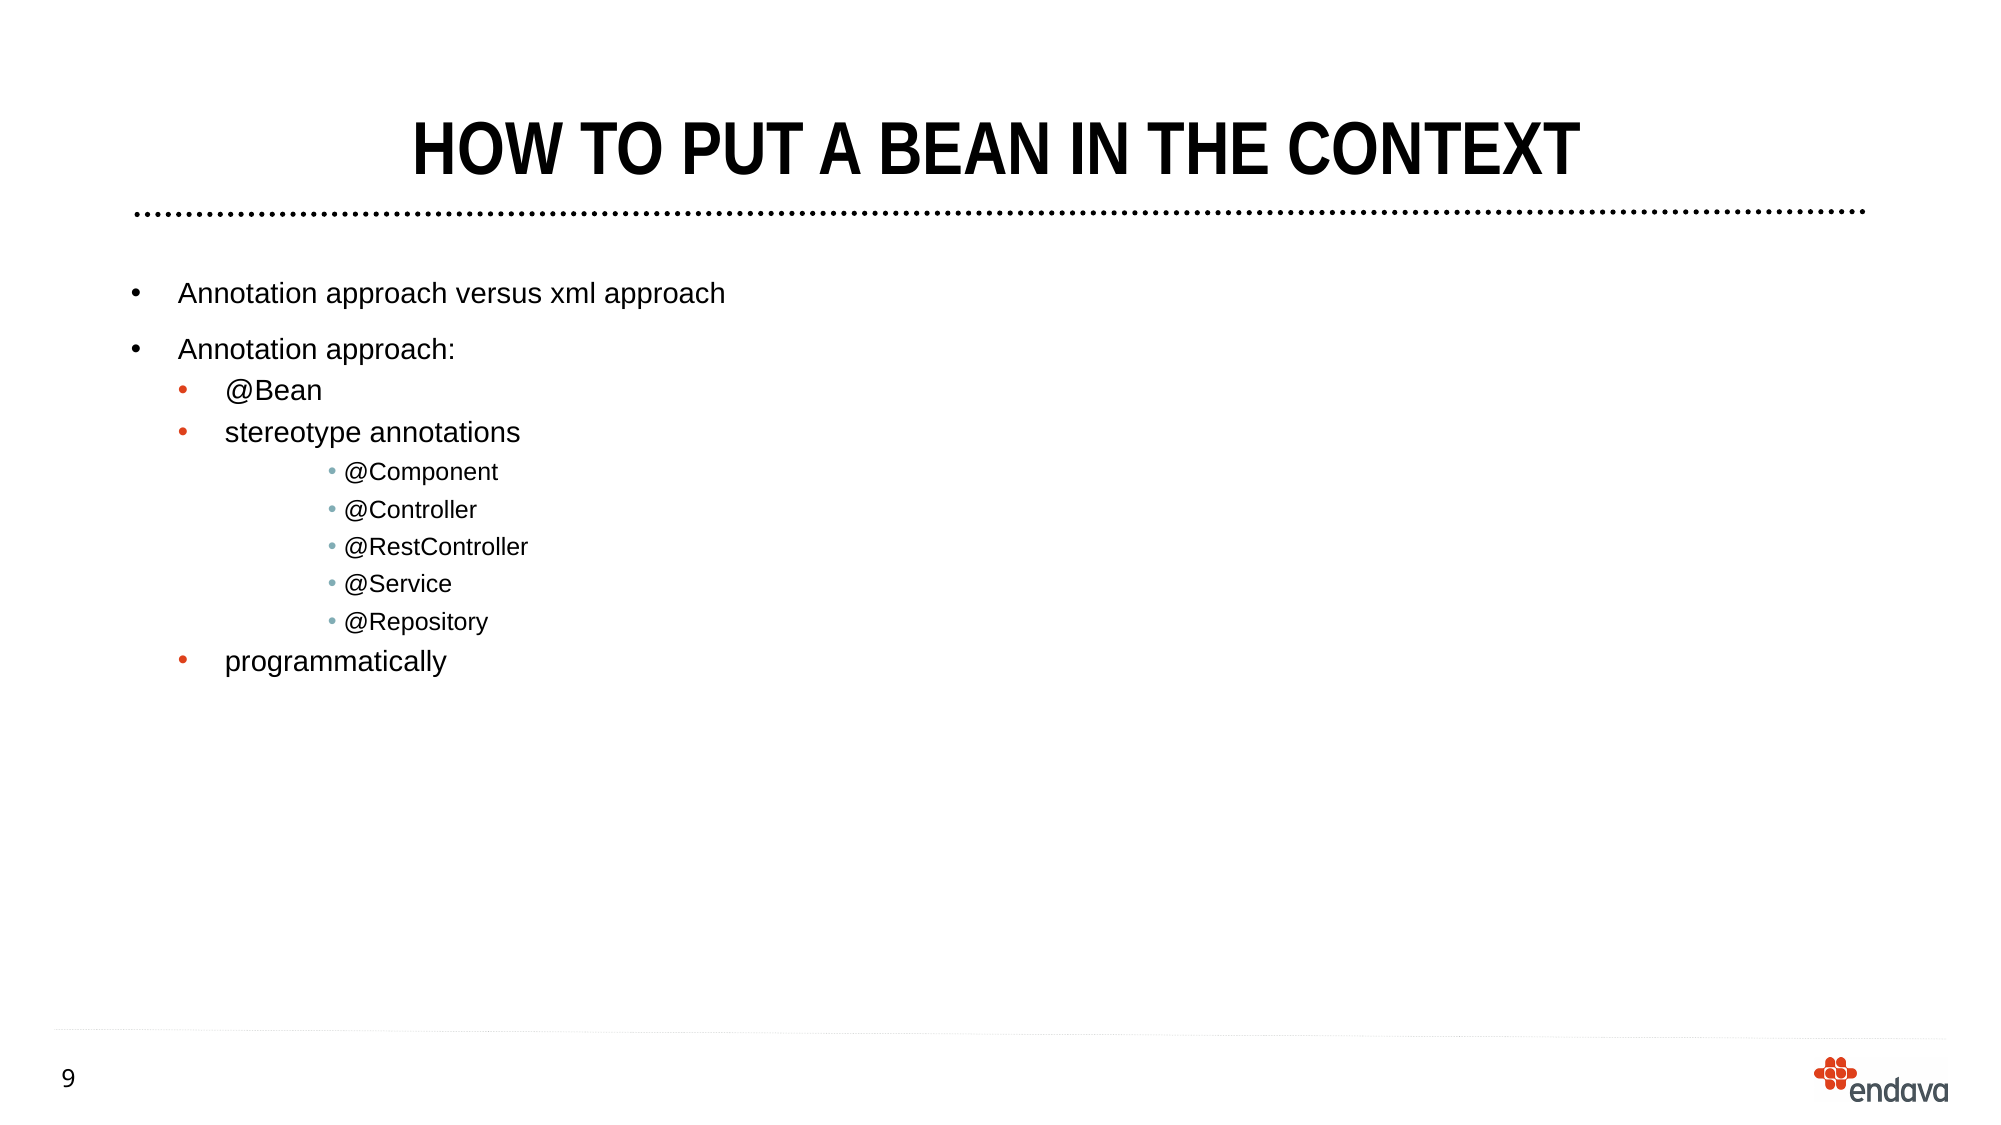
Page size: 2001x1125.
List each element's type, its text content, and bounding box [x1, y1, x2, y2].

picture [1814, 1057, 1948, 1102]
list Annotation approach versus xml approach Annotation approach: @Bean stereotype annotations @Component @Controller @RestController @Service @Repository programmatically [130, 267, 778, 747]
title How to put a bean in the context [198, 26, 1812, 195]
